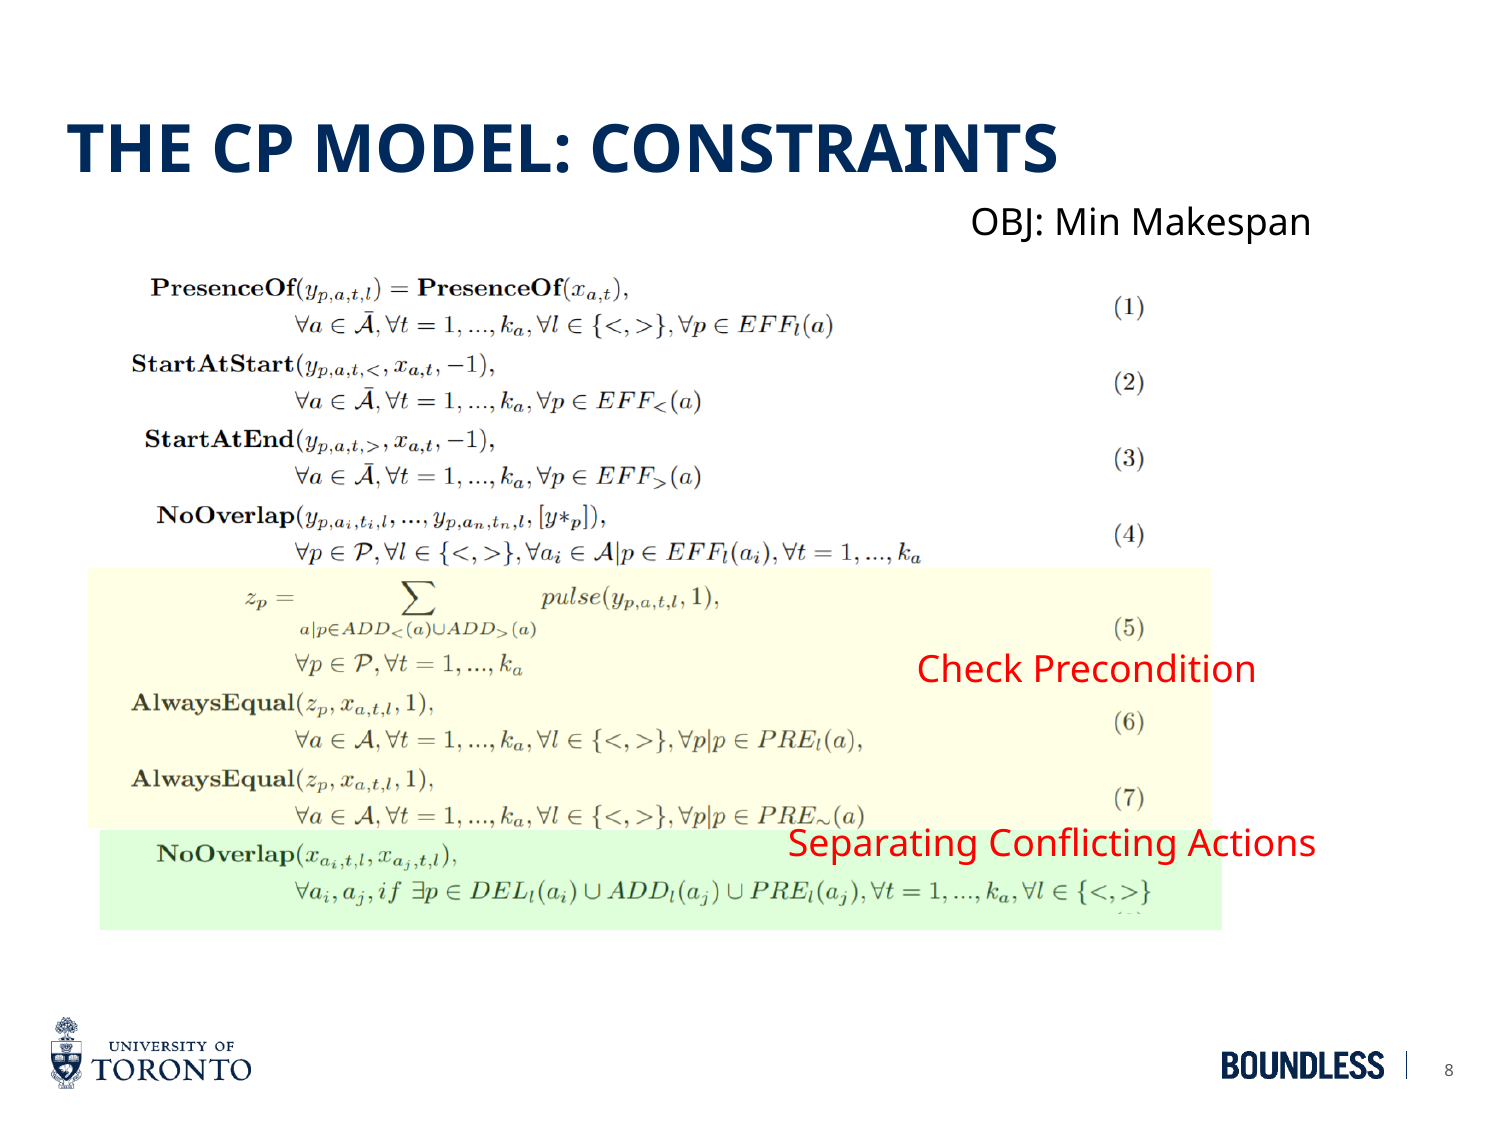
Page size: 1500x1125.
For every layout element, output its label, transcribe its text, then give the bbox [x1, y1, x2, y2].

picture [1222, 1051, 1384, 1079]
slide_number 8 [1422, 1047, 1477, 1095]
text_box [87, 567, 1290, 829]
title The CP Model: Constraints [51, 50, 1222, 195]
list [98, 255, 1221, 567]
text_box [99, 811, 1450, 931]
text_box OBJ: Min Makespan [955, 190, 1423, 251]
picture [51, 1017, 251, 1089]
